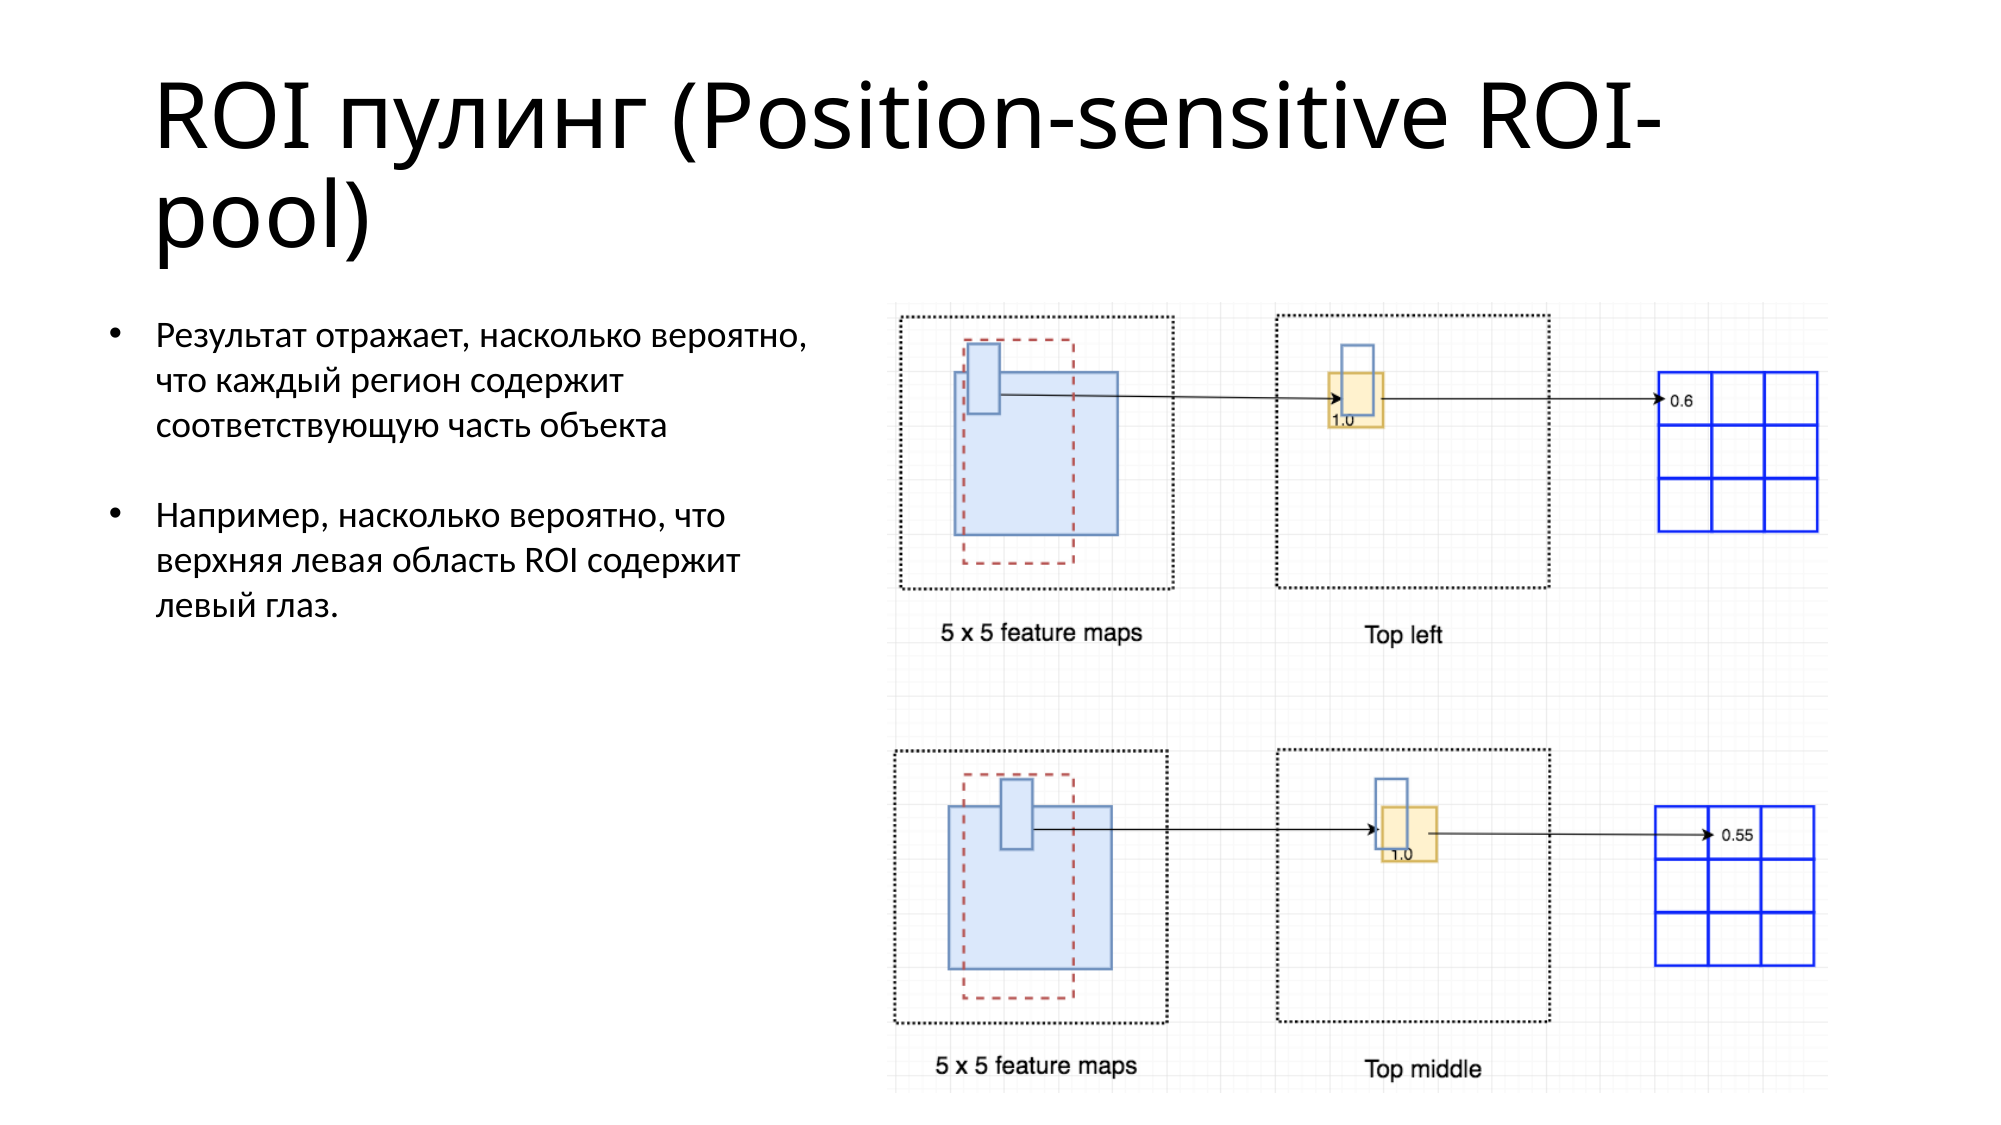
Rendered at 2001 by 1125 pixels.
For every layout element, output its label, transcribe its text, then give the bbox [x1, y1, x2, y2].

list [886, 302, 1828, 1093]
text_box Результат отражает, насколько вероятно, что каждый регион содержит соответствующую часть объекта Например, насколько вероятно, что верхняя левая область ROI содержит левый глаз. [94, 302, 860, 677]
title ROI пулинг (Position-sensitive ROI-pool) [137, 59, 1863, 278]
